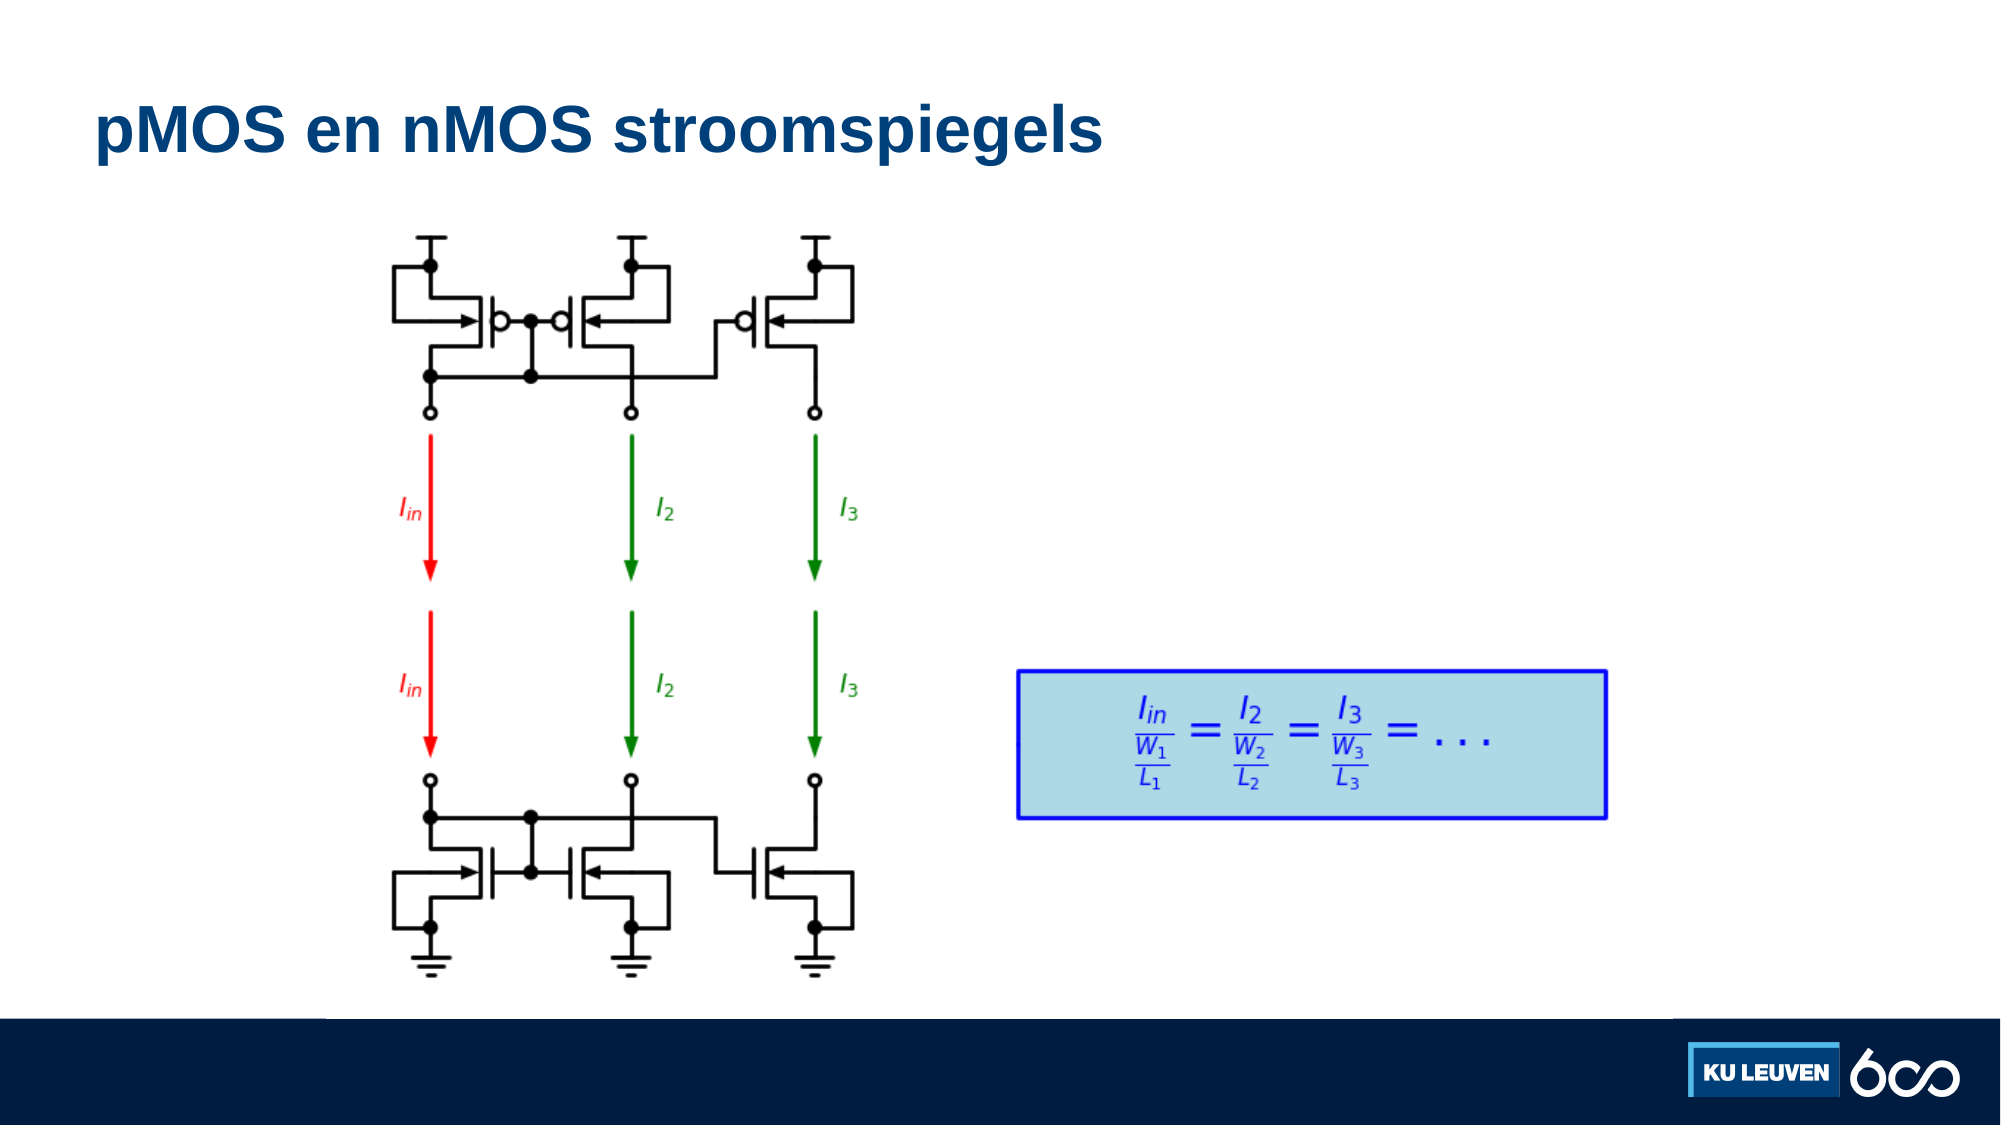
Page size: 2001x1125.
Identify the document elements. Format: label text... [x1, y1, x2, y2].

picture [1688, 1042, 1960, 1097]
title pMOS en nMOS stroomspiegels [94, 94, 1900, 186]
picture [326, 193, 1673, 1019]
